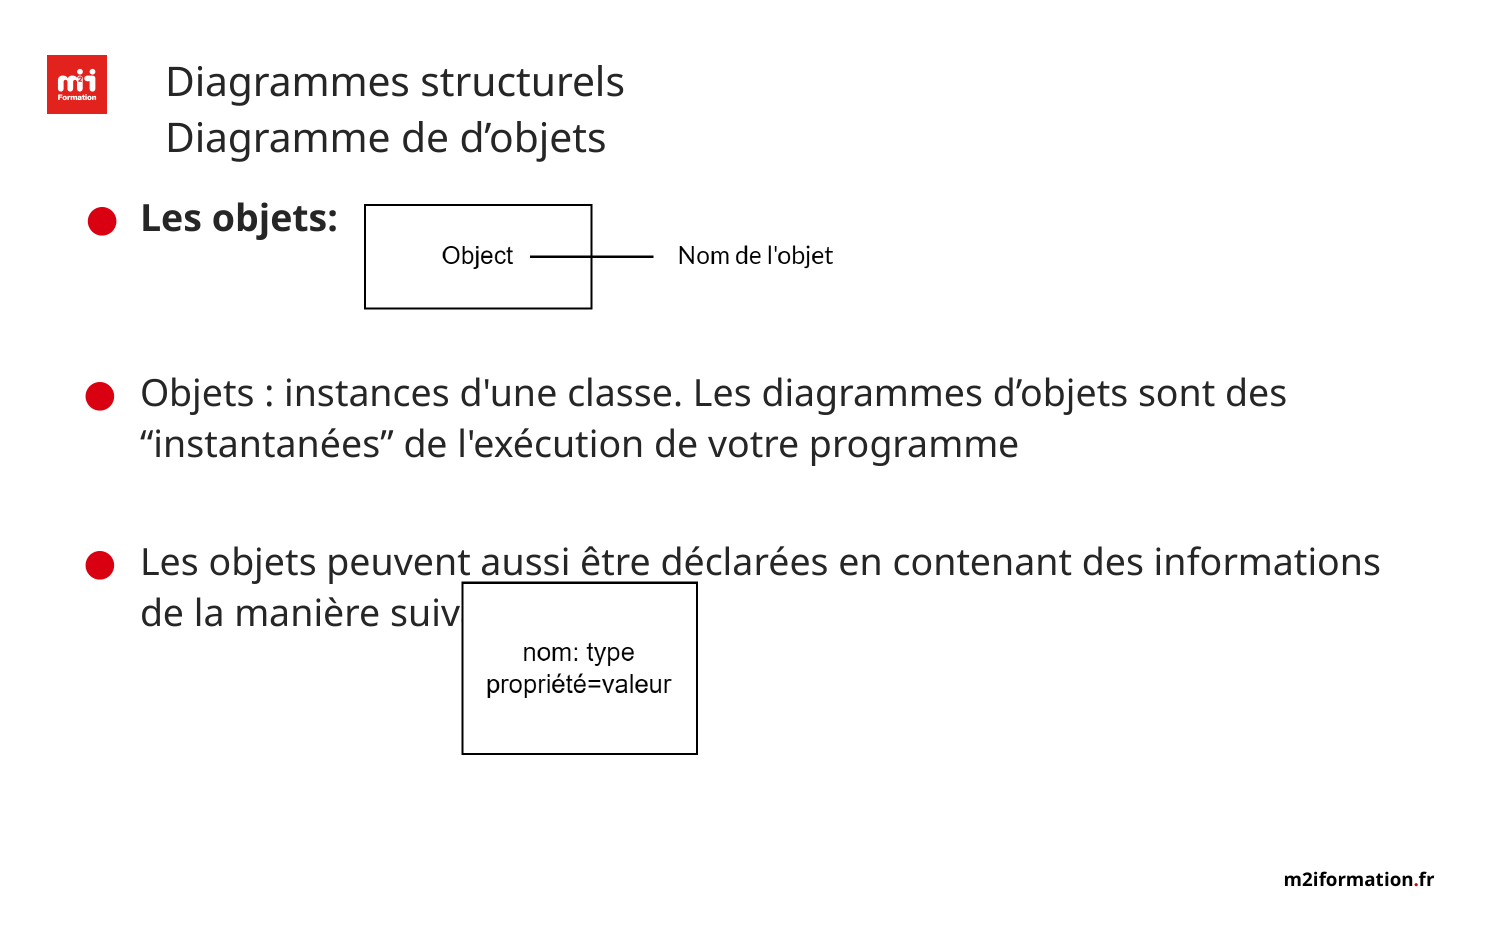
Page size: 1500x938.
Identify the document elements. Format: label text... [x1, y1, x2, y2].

picture [47, 55, 107, 114]
list Les objets: Objets : instances d'une classe. Les diagrammes d’objets sont des “instantanées” de l'exécution de votre programme Les objets peuvent aussi être déclarées en contenant des informations de la manière suivante: [49, 183, 1451, 859]
picture [343, 183, 881, 330]
picture [440, 560, 719, 776]
title Diagrammes structurels Diagramme de d’objets [150, 45, 1451, 173]
